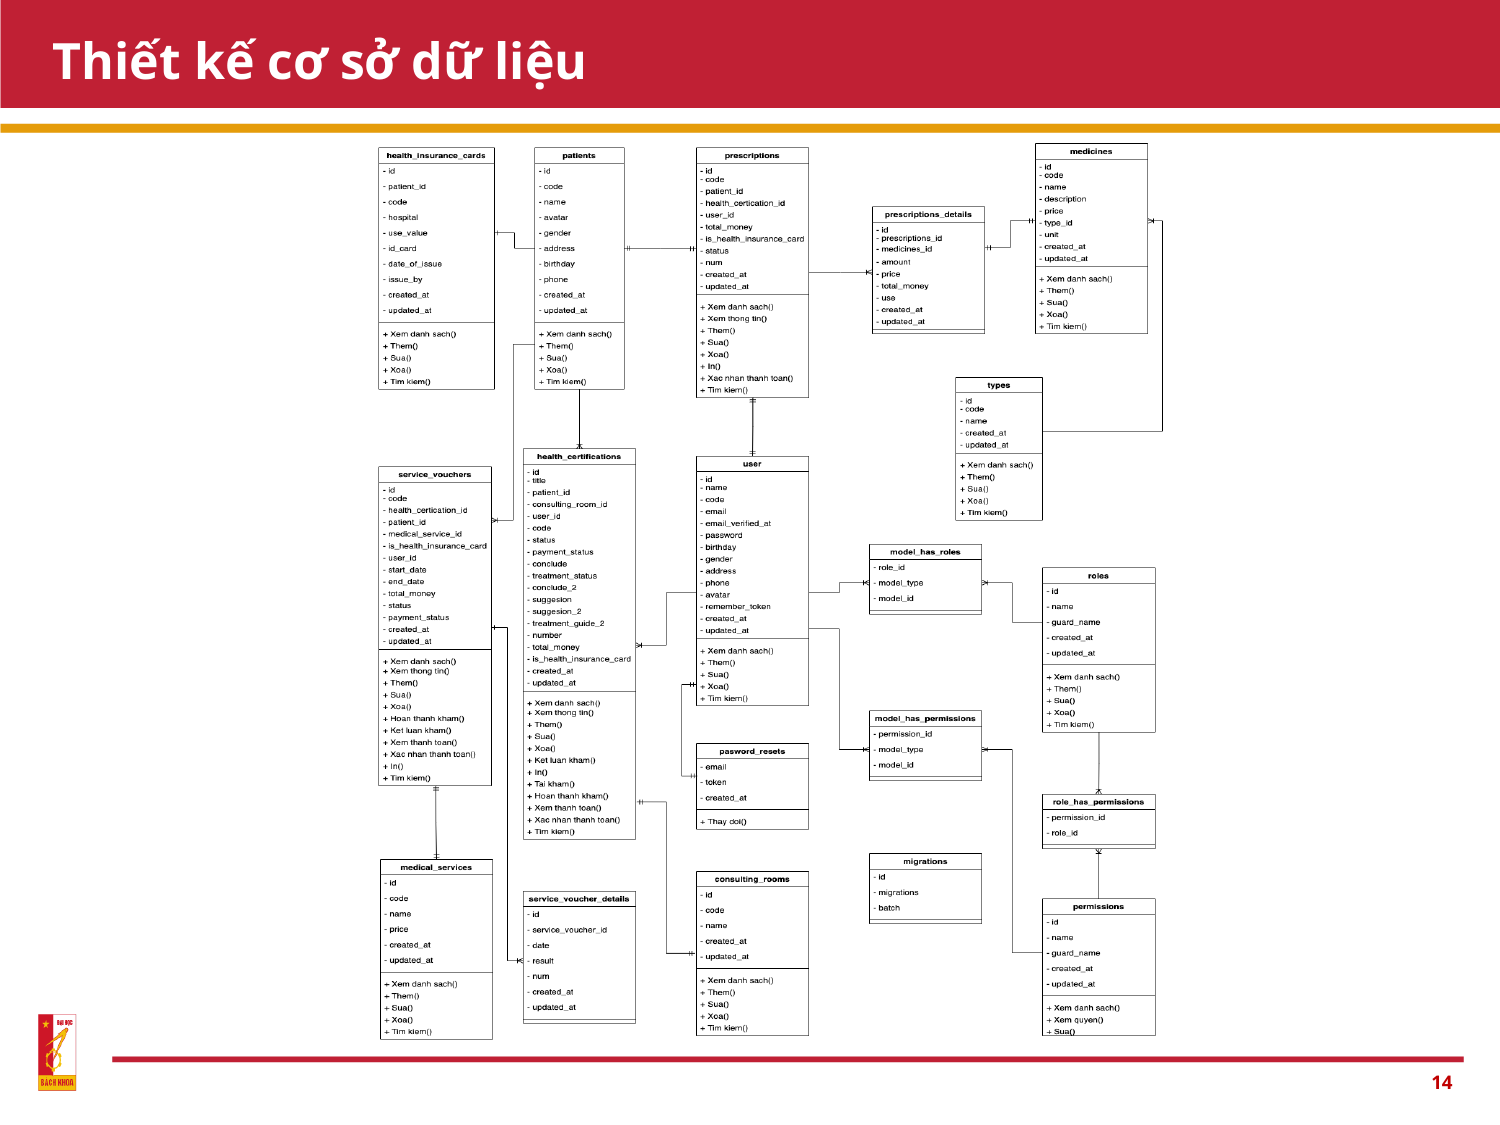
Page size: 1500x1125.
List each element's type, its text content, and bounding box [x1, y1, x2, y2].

title Thiết kế cơ sở dữ liệu [41, 30, 1459, 102]
slide_number 14 [1126, 1065, 1464, 1125]
picture [0, 0, 1500, 1125]
